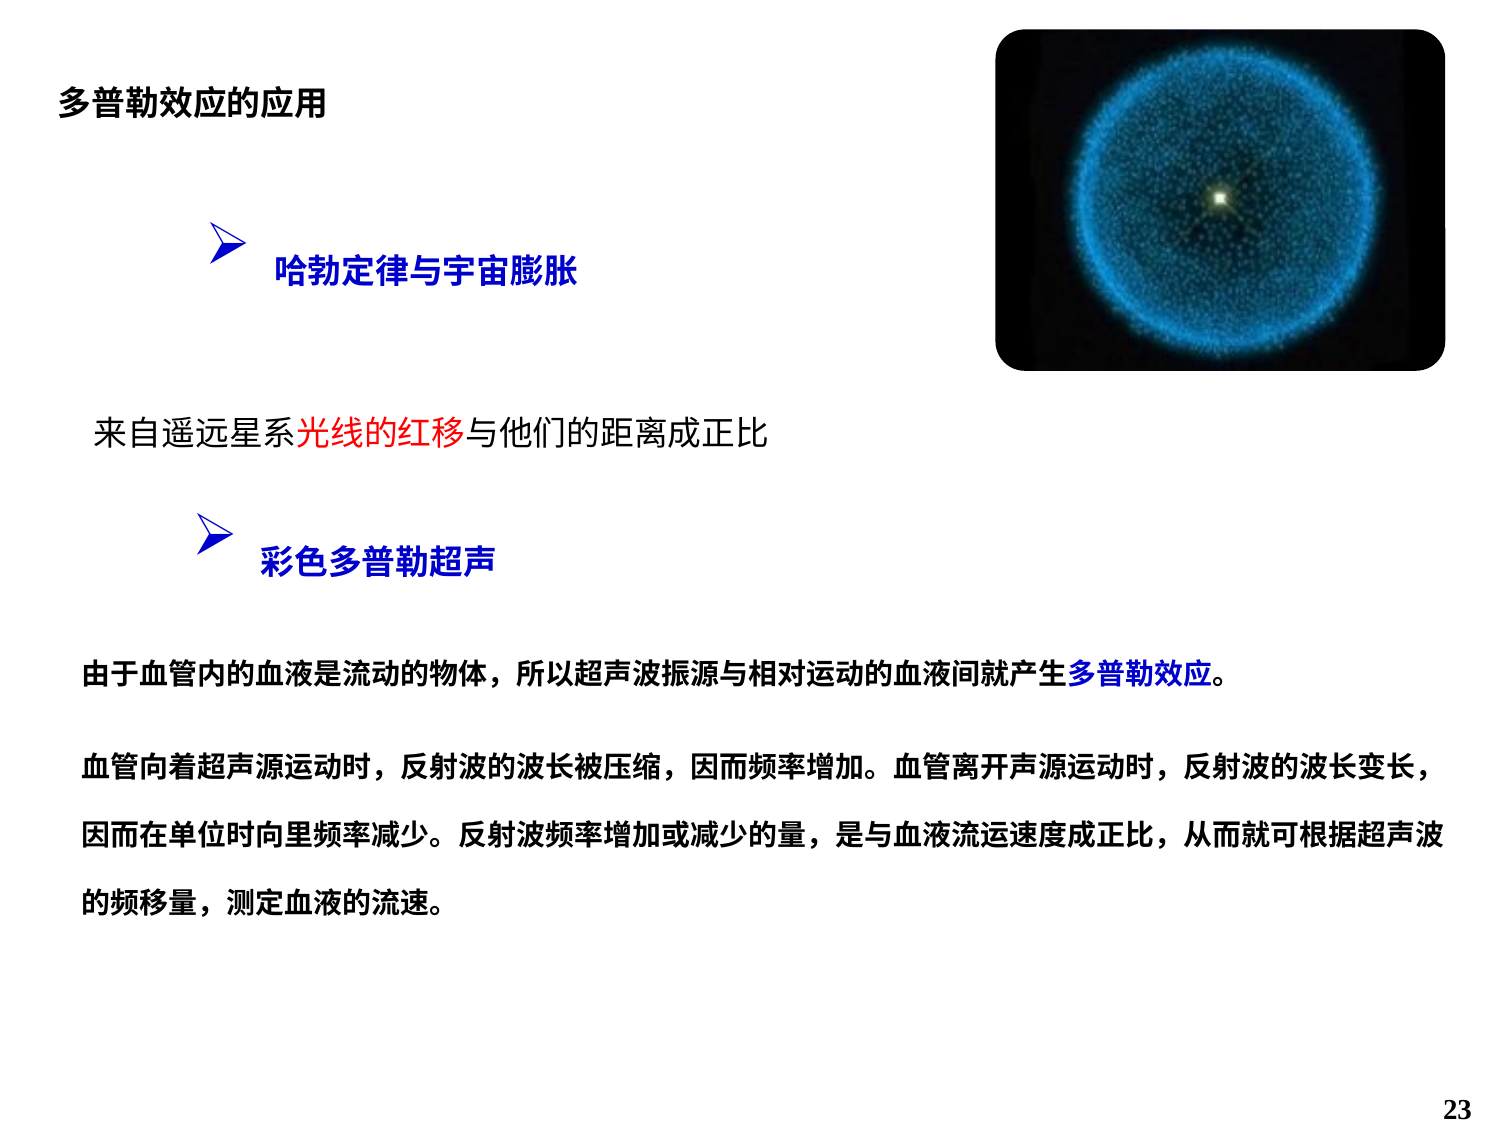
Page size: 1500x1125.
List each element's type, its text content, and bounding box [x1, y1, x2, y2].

text_box 23 [1428, 1049, 1488, 1125]
picture [995, 29, 1446, 372]
text_box 哈勃定律与宇宙膨胀 [191, 203, 593, 298]
text_box 来自遥远星系光线的红移与他们的距离成正比 [79, 364, 1435, 460]
text_box 由于血管内的血液是流动的物体，所以超声波振源与相对运动的血液间就产生多普勒效应。 血管向着超声源运动时，反射波的波长被压缩，因而频率增加。血管离开声源运动时，反射波的波长变长，因而在单位时向里频率减少。反射波频率增加或减少的量，是与血液流运速度成正比，从而就可根据超声波的频移量，测定血液的流速。 [67, 614, 1469, 928]
text_box 彩色多普勒超声 [177, 494, 512, 589]
text_box 多普勒效应的应用 [43, 35, 577, 130]
